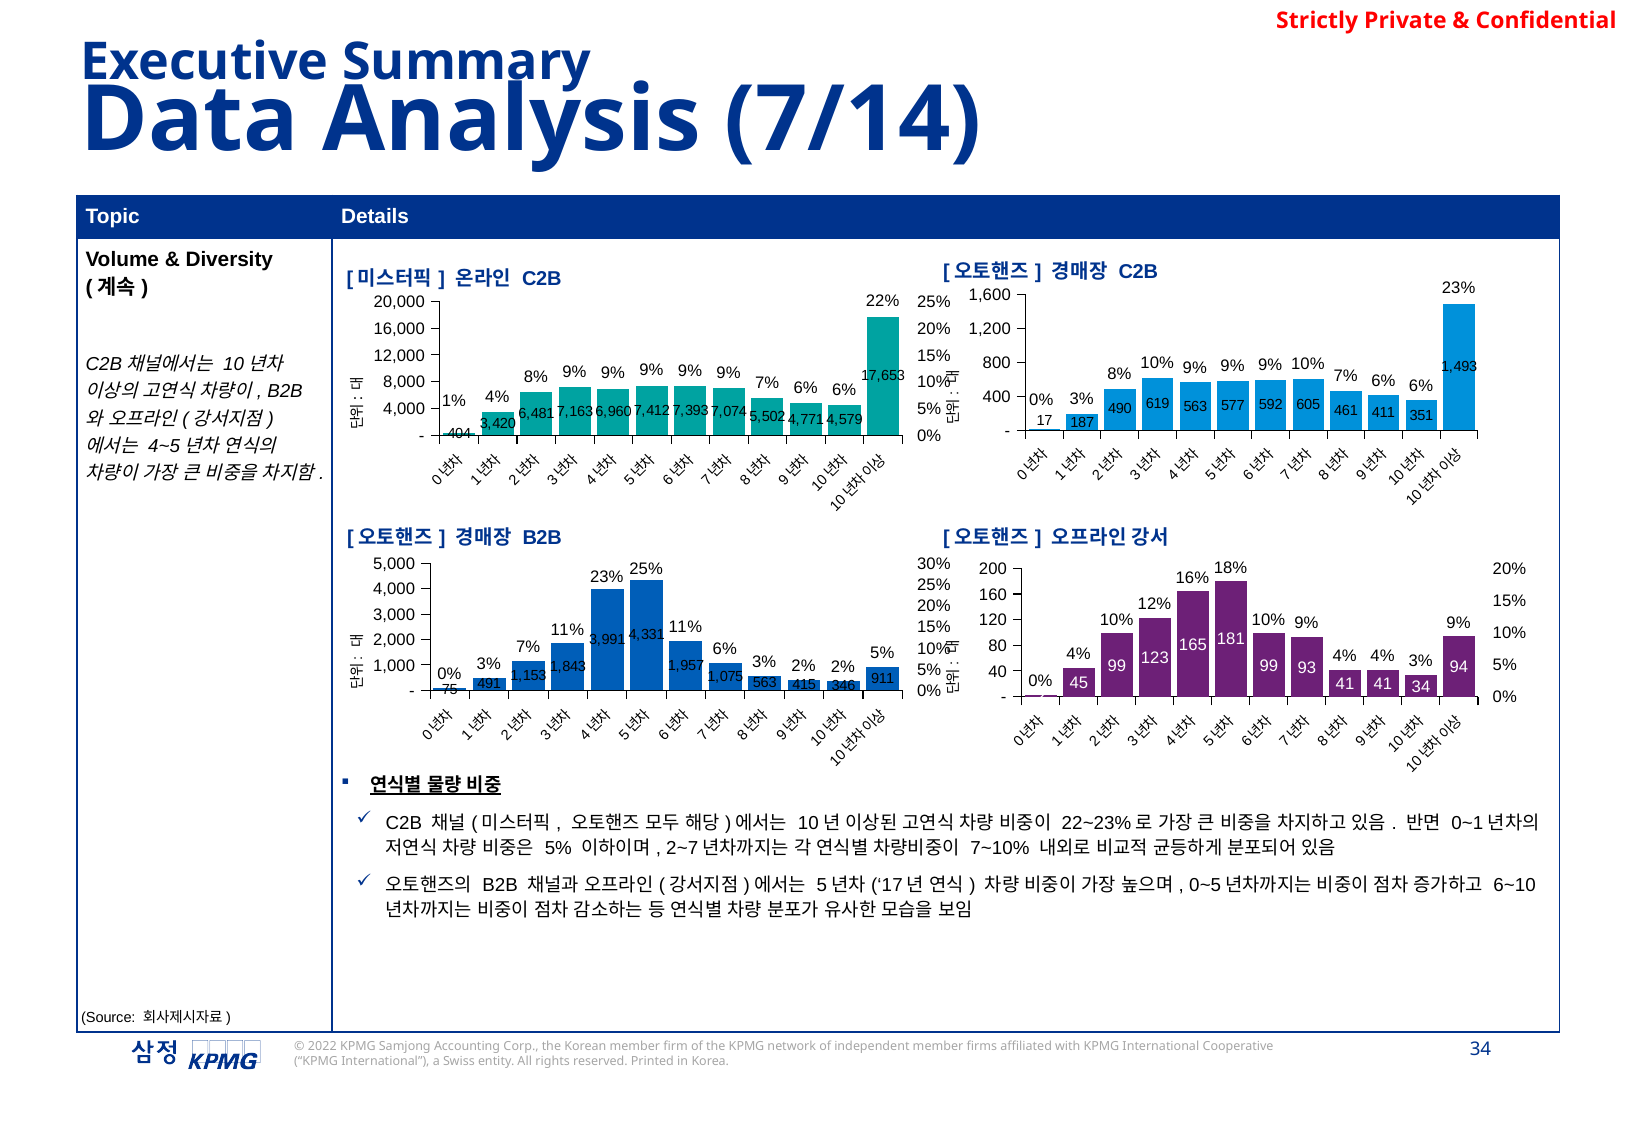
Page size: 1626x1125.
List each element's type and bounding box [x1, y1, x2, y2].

table_header [78, 196, 331, 238]
picture [129, 1038, 263, 1071]
table_cell [78, 239, 331, 1031]
text_box [65, 37, 1475, 178]
text_box [80, 1007, 280, 1026]
chart [342, 250, 1529, 783]
table_header [333, 196, 1559, 238]
table_cell [333, 239, 1559, 1031]
